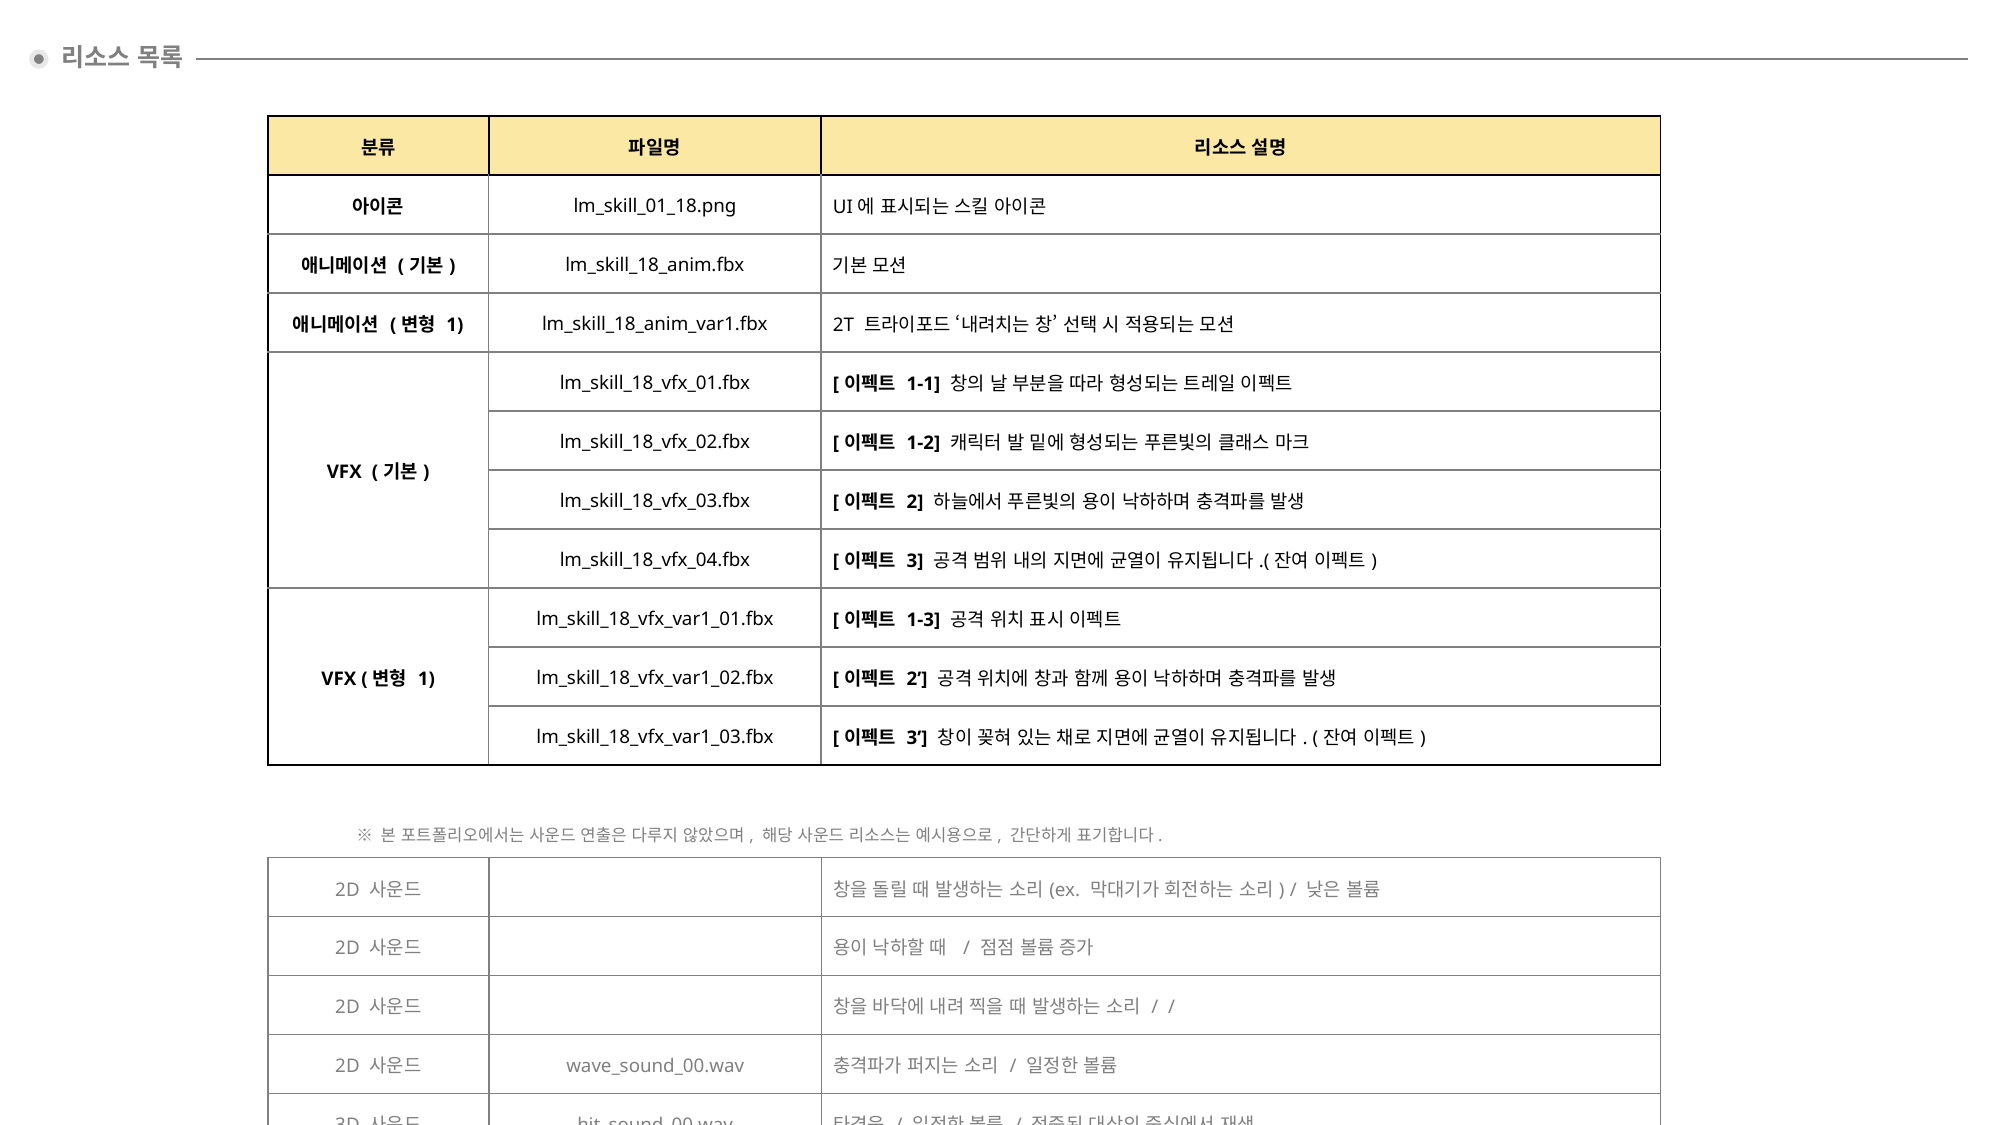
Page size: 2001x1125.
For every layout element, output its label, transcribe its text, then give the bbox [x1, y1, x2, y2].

table_cell 아이콘 [269, 176, 488, 233]
table_cell wave_sound_00.wav [490, 1035, 821, 1093]
table_cell [490, 917, 821, 975]
table_cell [이펙트 1-2] 캐릭터 발 밑에 형성되는 푸른빛의 클래스 마크 [822, 412, 1660, 469]
table_cell 2T 트라이포드 ‘내려치는 창’ 선택 시 적용되는 모션 [822, 294, 1660, 351]
table_cell [이펙트 3] 공격 범위 내의 지면에 균열이 유지됩니다.(잔여 이펙트) [822, 530, 1660, 587]
table_cell hit_sound_00.wav [490, 1094, 821, 1125]
table_cell lm_skill_01_18.png [489, 176, 820, 233]
table_cell 창을 바닥에 내려 찍을 때 발생하는 소리 / / [822, 976, 1660, 1034]
table_cell 애니메이션 (기본) [269, 235, 488, 292]
table_cell [이펙트 1-3] 공격 위치 표시 이펙트 [822, 589, 1660, 646]
table_cell 3D 사운드 [269, 1094, 488, 1125]
table_header 분류 [269, 117, 488, 174]
table_cell lm_skill_18_vfx_04.fbx [489, 530, 820, 587]
table_cell [이펙트 1-1] 창의 날 부분을 따라 형성되는 트레일 이펙트 [822, 353, 1660, 410]
table_cell 애니메이션 (변형 1) [269, 294, 488, 351]
table_cell lm_skill_18_vfx_03.fbx [489, 471, 820, 528]
table_cell lm_skill_18_anim_var1.fbx [489, 294, 820, 351]
table_cell lm_skill_18_vfx_01.fbx [489, 353, 820, 410]
table_cell 기본 모션 [822, 235, 1660, 292]
table_cell lm_skill_18_vfx_var1_01.fbx [489, 589, 820, 646]
table_header 2D 사운드 [269, 858, 488, 916]
table_cell lm_skill_18_anim.fbx [489, 235, 820, 292]
table_cell VFX (변형 1) [269, 589, 488, 764]
table_header 리소스 설명 [822, 117, 1660, 174]
table_cell 충격파가 퍼지는 소리 / 일정한 볼륨 [822, 1035, 1660, 1093]
table_cell 타격음 / 일정한 볼륨 / 적중된 대상의 중심에서 재생 [822, 1094, 1660, 1125]
table_cell [490, 976, 821, 1034]
table_cell UI에 표시되는 스킬 아이콘 [822, 176, 1660, 233]
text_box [30, 25, 1969, 93]
table_cell lm_skill_18_vfx_var1_03.fbx [489, 707, 820, 764]
table_cell [이펙트 3’] 창이 꽂혀 있는 채로 지면에 균열이 유지됩니다. (잔여 이펙트) [822, 707, 1660, 764]
table_cell 2D 사운드 [269, 976, 488, 1034]
table_header [490, 858, 821, 916]
table_cell 2D 사운드 [269, 1035, 488, 1093]
table_cell lm_skill_18_vfx_var1_02.fbx [489, 648, 820, 705]
table_cell VFX (기본) [269, 353, 488, 587]
table_cell 용이 낙하할 때 / 점점 볼륨 증가 [822, 917, 1660, 975]
table_cell 2D 사운드 [269, 917, 488, 975]
table_cell [이펙트 2] 하늘에서 푸른빛의 용이 낙하하며 충격파를 발생 [822, 471, 1660, 528]
table_cell [이펙트 2’] 공격 위치에 창과 함께 용이 낙하하며 충격파를 발생 [822, 648, 1660, 705]
table_header 창을 돌릴 때 발생하는 소리(ex. 막대기가 회전하는 소리) / 낮은 볼륨 [822, 858, 1660, 916]
text_box ※ 본 포트폴리오에서는 사운드 연출은 다루지 않았으며, 해당 사운드 리소스는 예시용으로, 간단하게 표기합니다. [341, 817, 1342, 852]
table_cell lm_skill_18_vfx_02.fbx [489, 412, 820, 469]
table_header 파일명 [490, 117, 820, 174]
